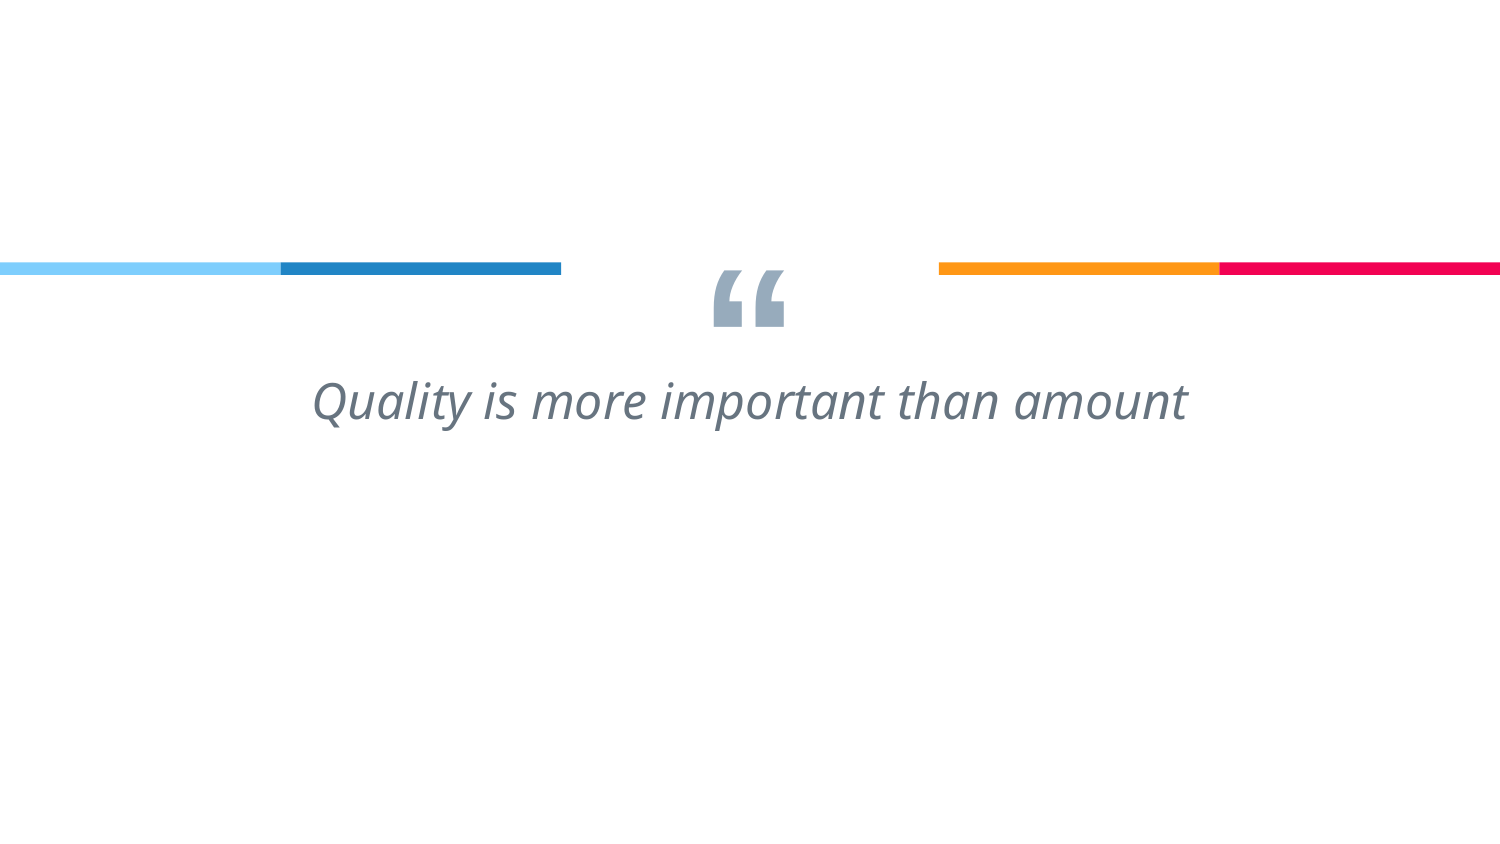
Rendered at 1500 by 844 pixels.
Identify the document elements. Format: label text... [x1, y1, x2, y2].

list Quality is more important than amount [280, 354, 1220, 490]
